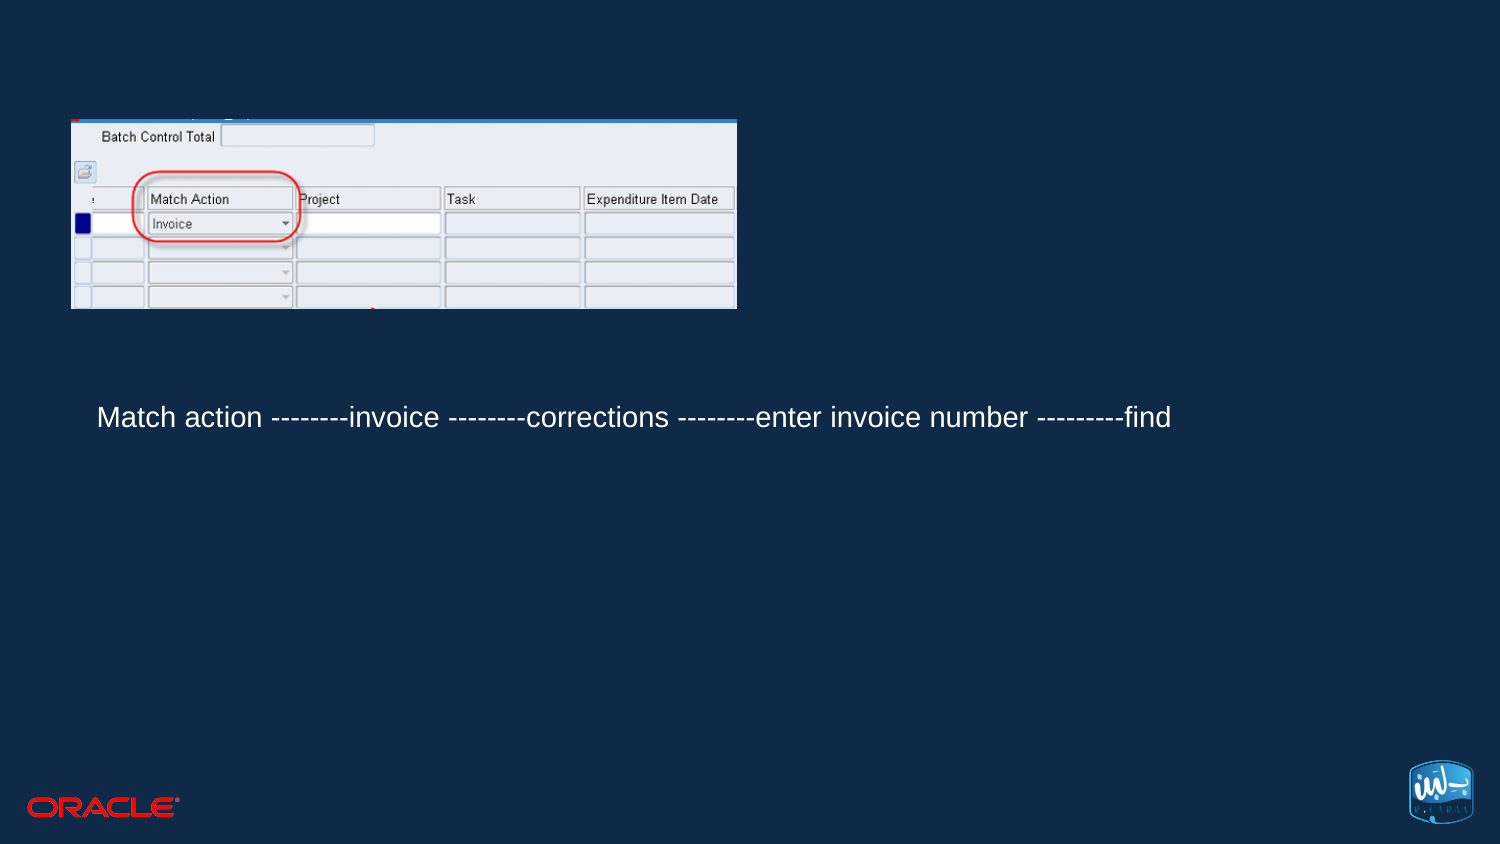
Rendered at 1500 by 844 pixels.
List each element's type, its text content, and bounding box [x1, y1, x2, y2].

text_box Match action --------invoice --------corrections --------enter invoice number ---------find [81, 391, 1215, 441]
picture [71, 119, 737, 309]
picture [23, 788, 185, 827]
picture [1406, 757, 1477, 827]
